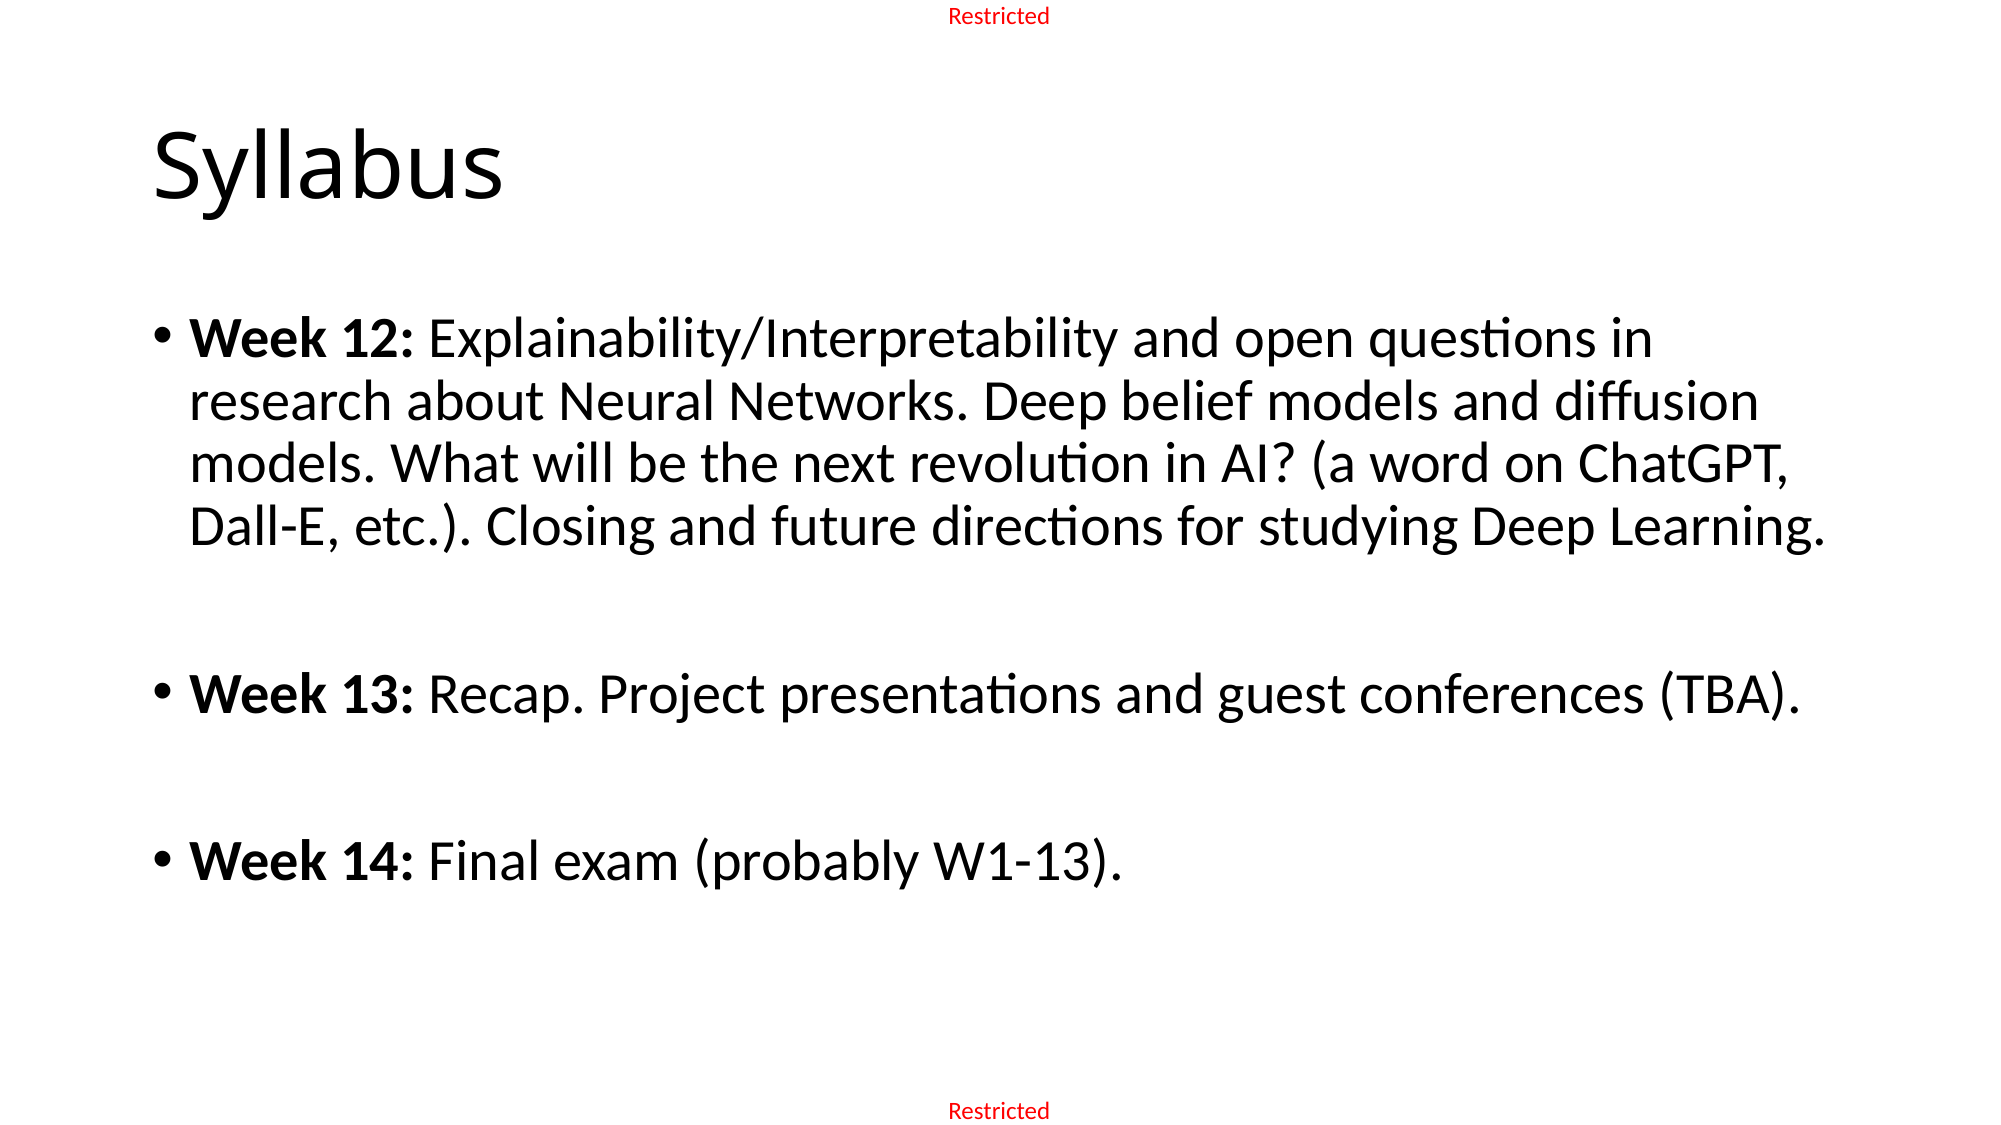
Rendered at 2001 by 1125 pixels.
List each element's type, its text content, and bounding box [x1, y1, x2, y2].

title Syllabus [137, 59, 1863, 278]
list Week 12: Explainability/Interpretability and open questions in research about Neural Networks. Deep belief models and diffusion models. What will be the next revolution in AI? (a word on ChatGPT, Dall-E, etc.). Closing and future directions for studying Deep Learning. Week 13: Recap. Project presentations and guest conferences (TBA). Week 14: Final exam (probably W1-13). [137, 299, 1863, 1014]
